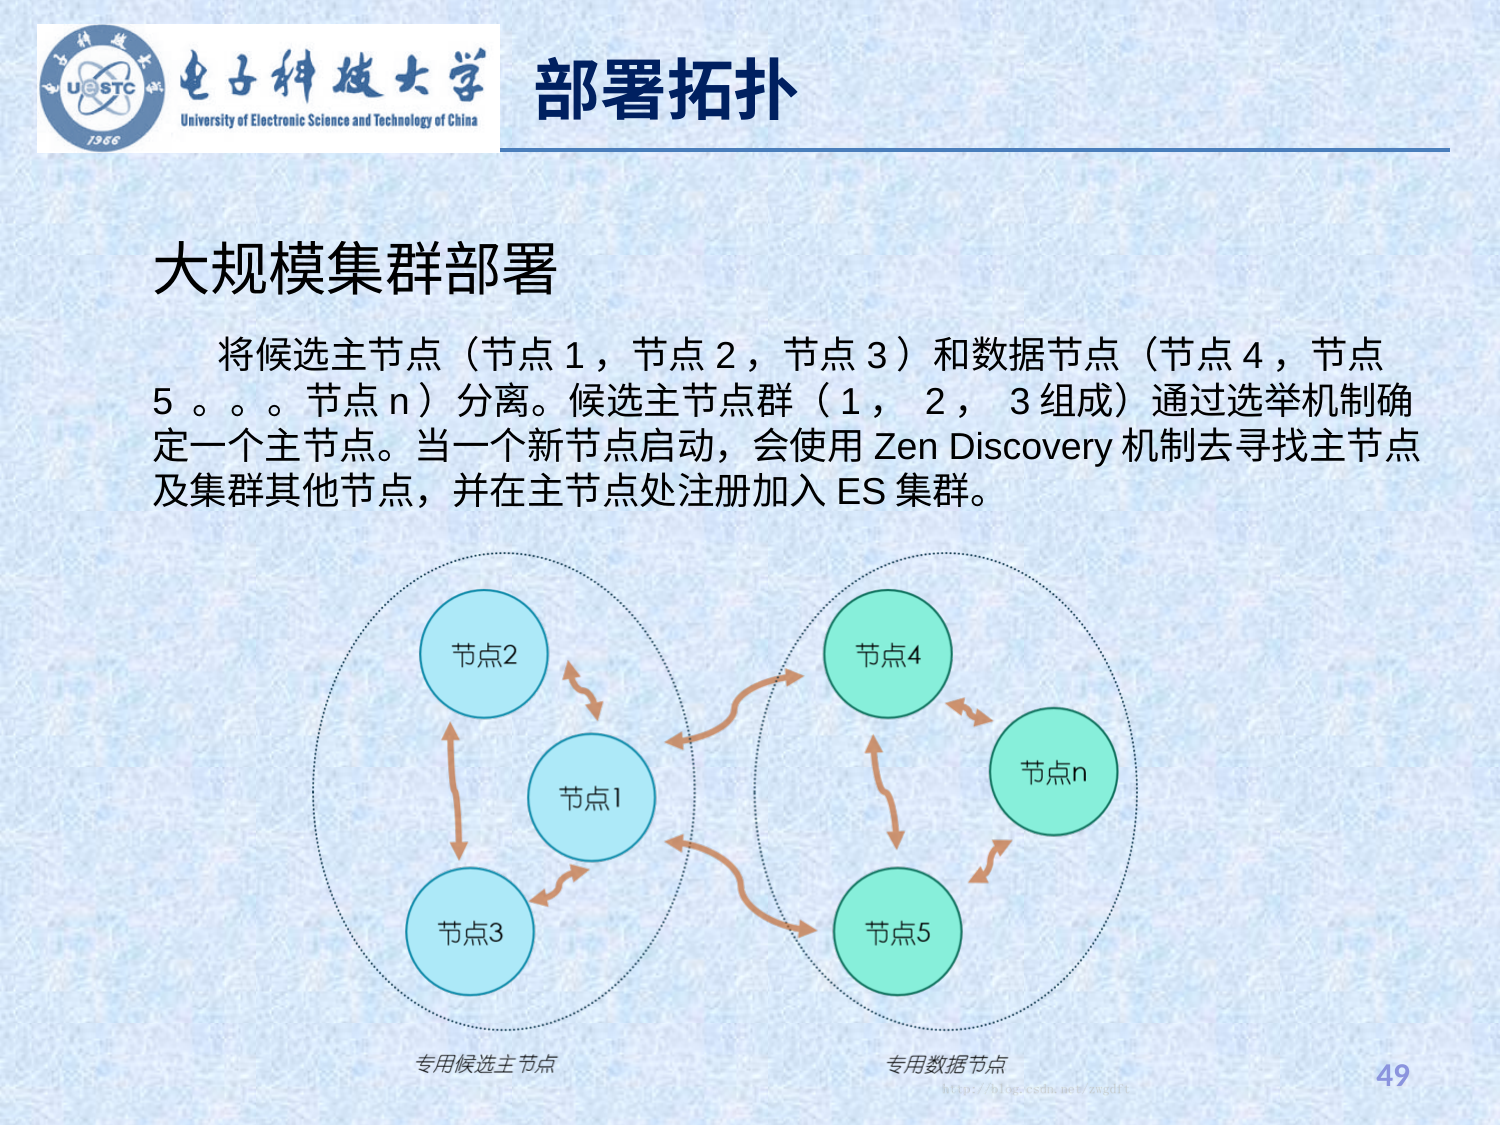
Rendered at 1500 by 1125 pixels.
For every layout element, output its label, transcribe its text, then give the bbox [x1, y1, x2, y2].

text_box 部署拓扑 [518, 41, 1432, 136]
slide_number 49 [1141, 1042, 1425, 1103]
picture [0, 0, 1500, 1125]
text_box 大规模集群部署 将候选主节点（节点1，节点2，节点3）和数据节点（节点4，节点5 。。。节点n）分离。候选主节点群（1， 2， 3组成）通过选举机制确定一个主节点。当一个新节点启动，会使用Zen Discovery机制去寻找主节点及集群其他节点，并在主节点处注册加入ES集群。 [137, 224, 1450, 520]
